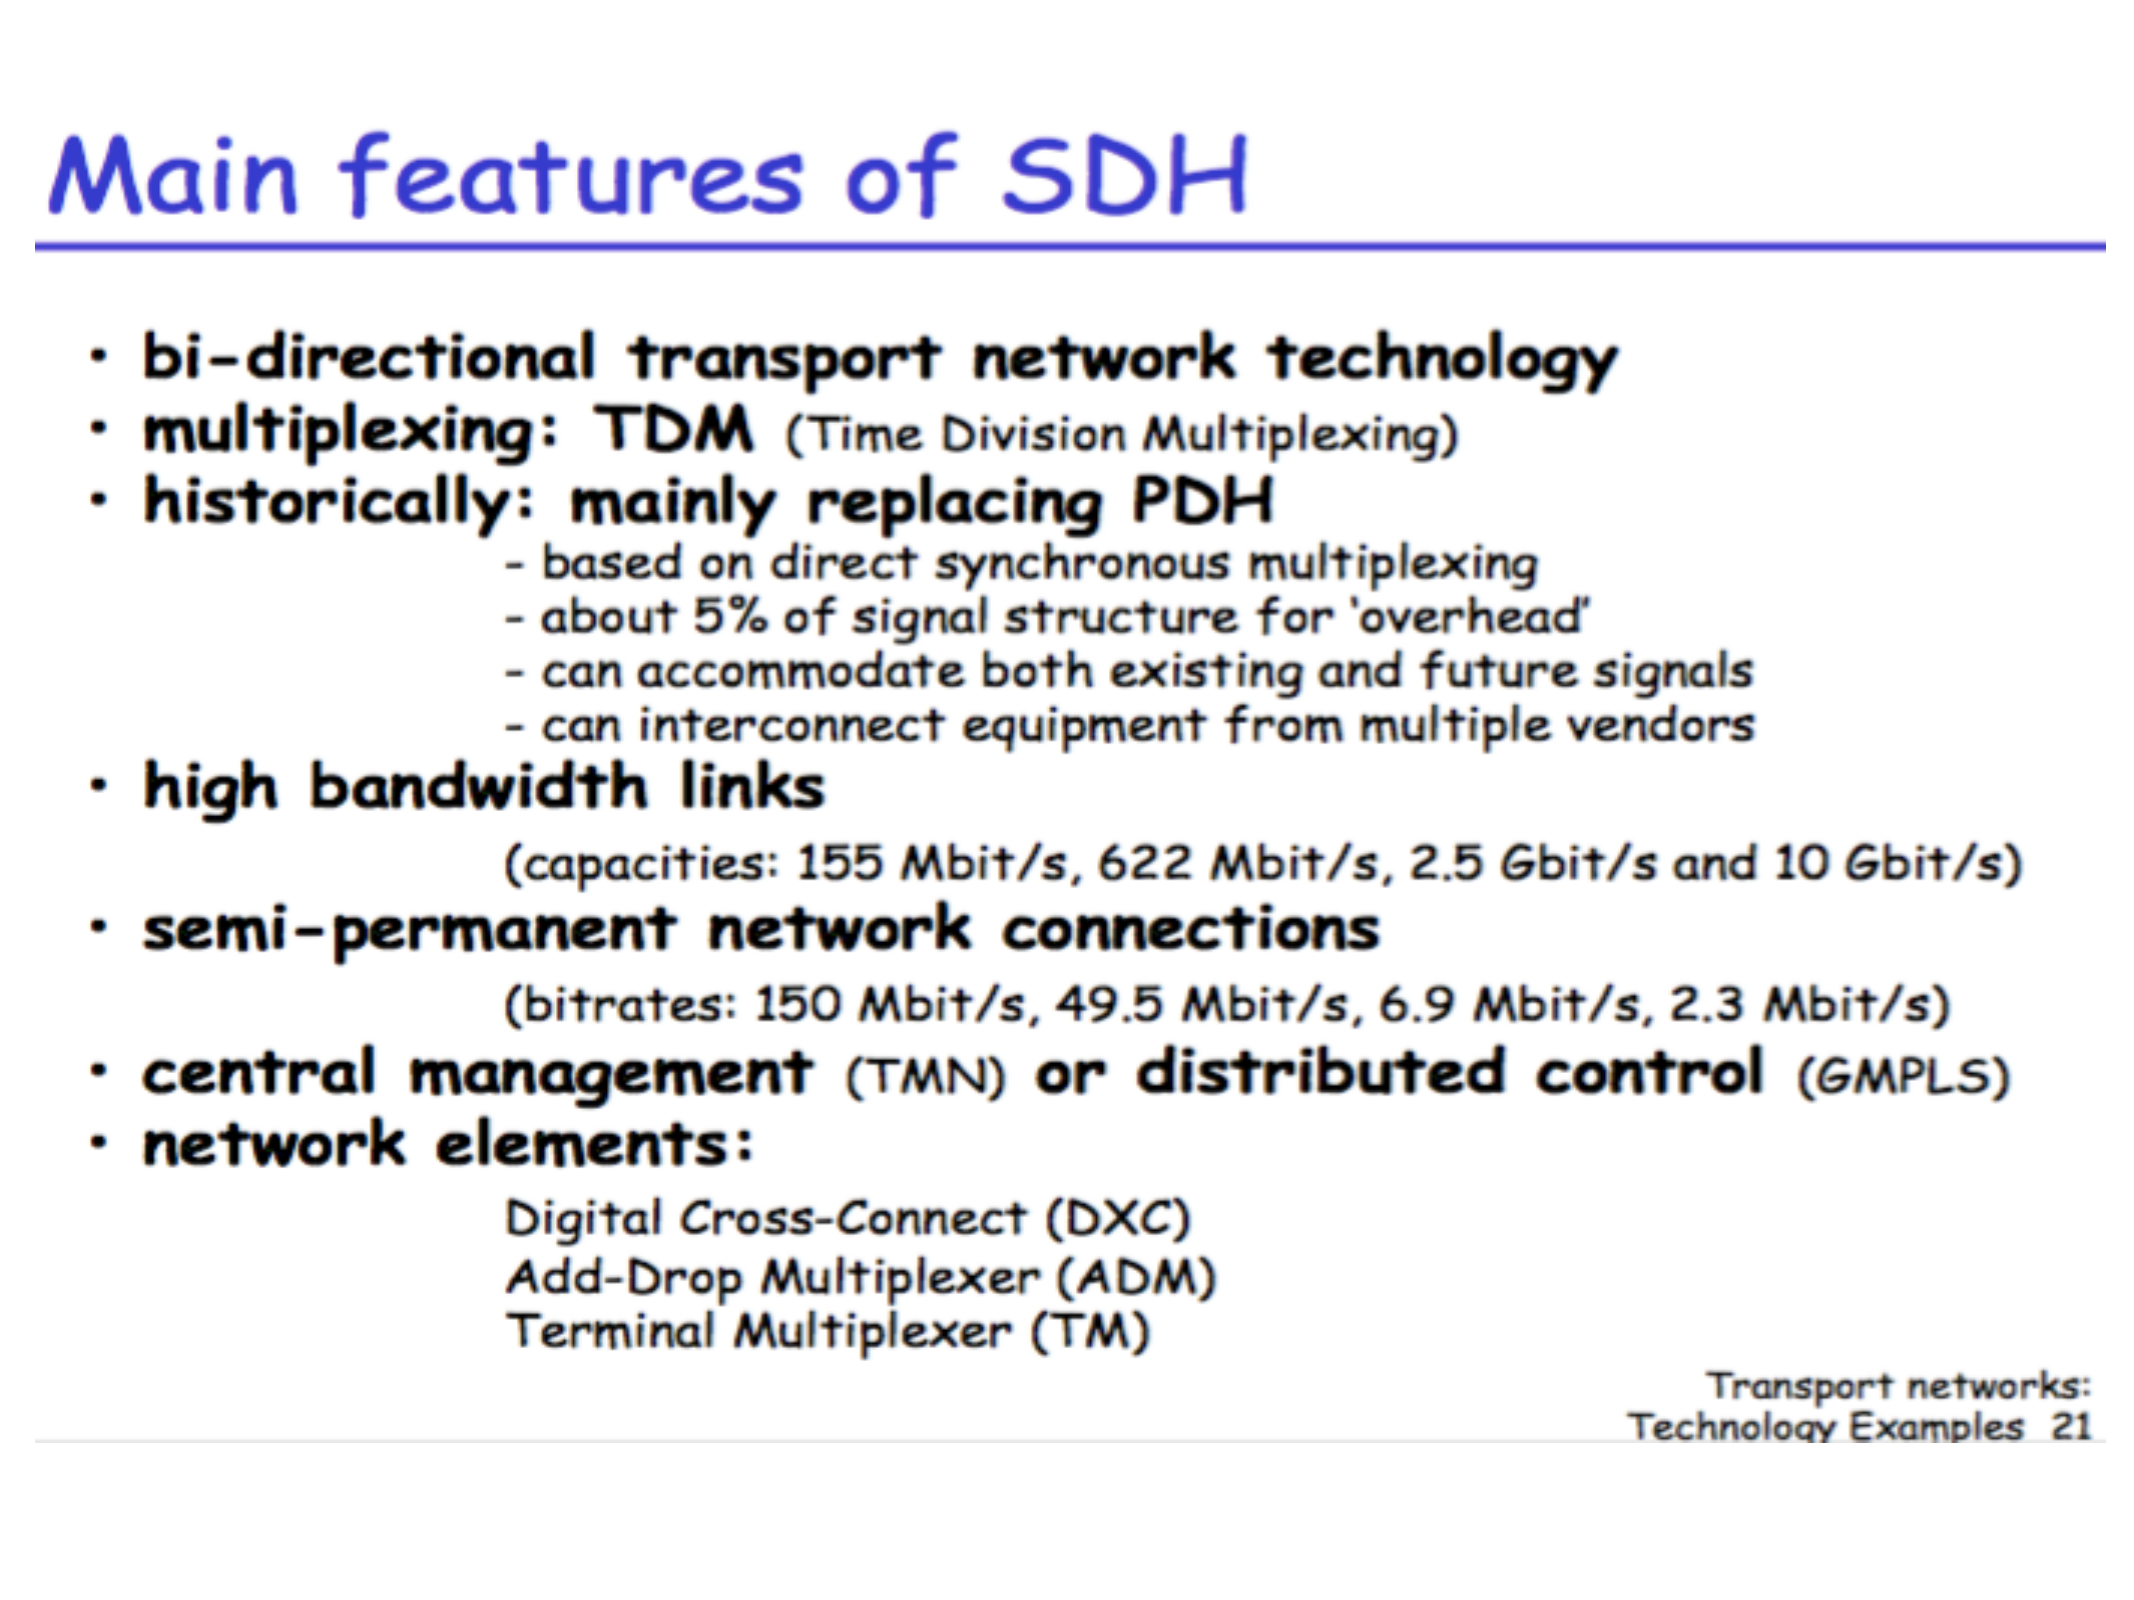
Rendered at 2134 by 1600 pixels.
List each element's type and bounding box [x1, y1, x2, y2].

picture [34, 112, 2106, 1444]
